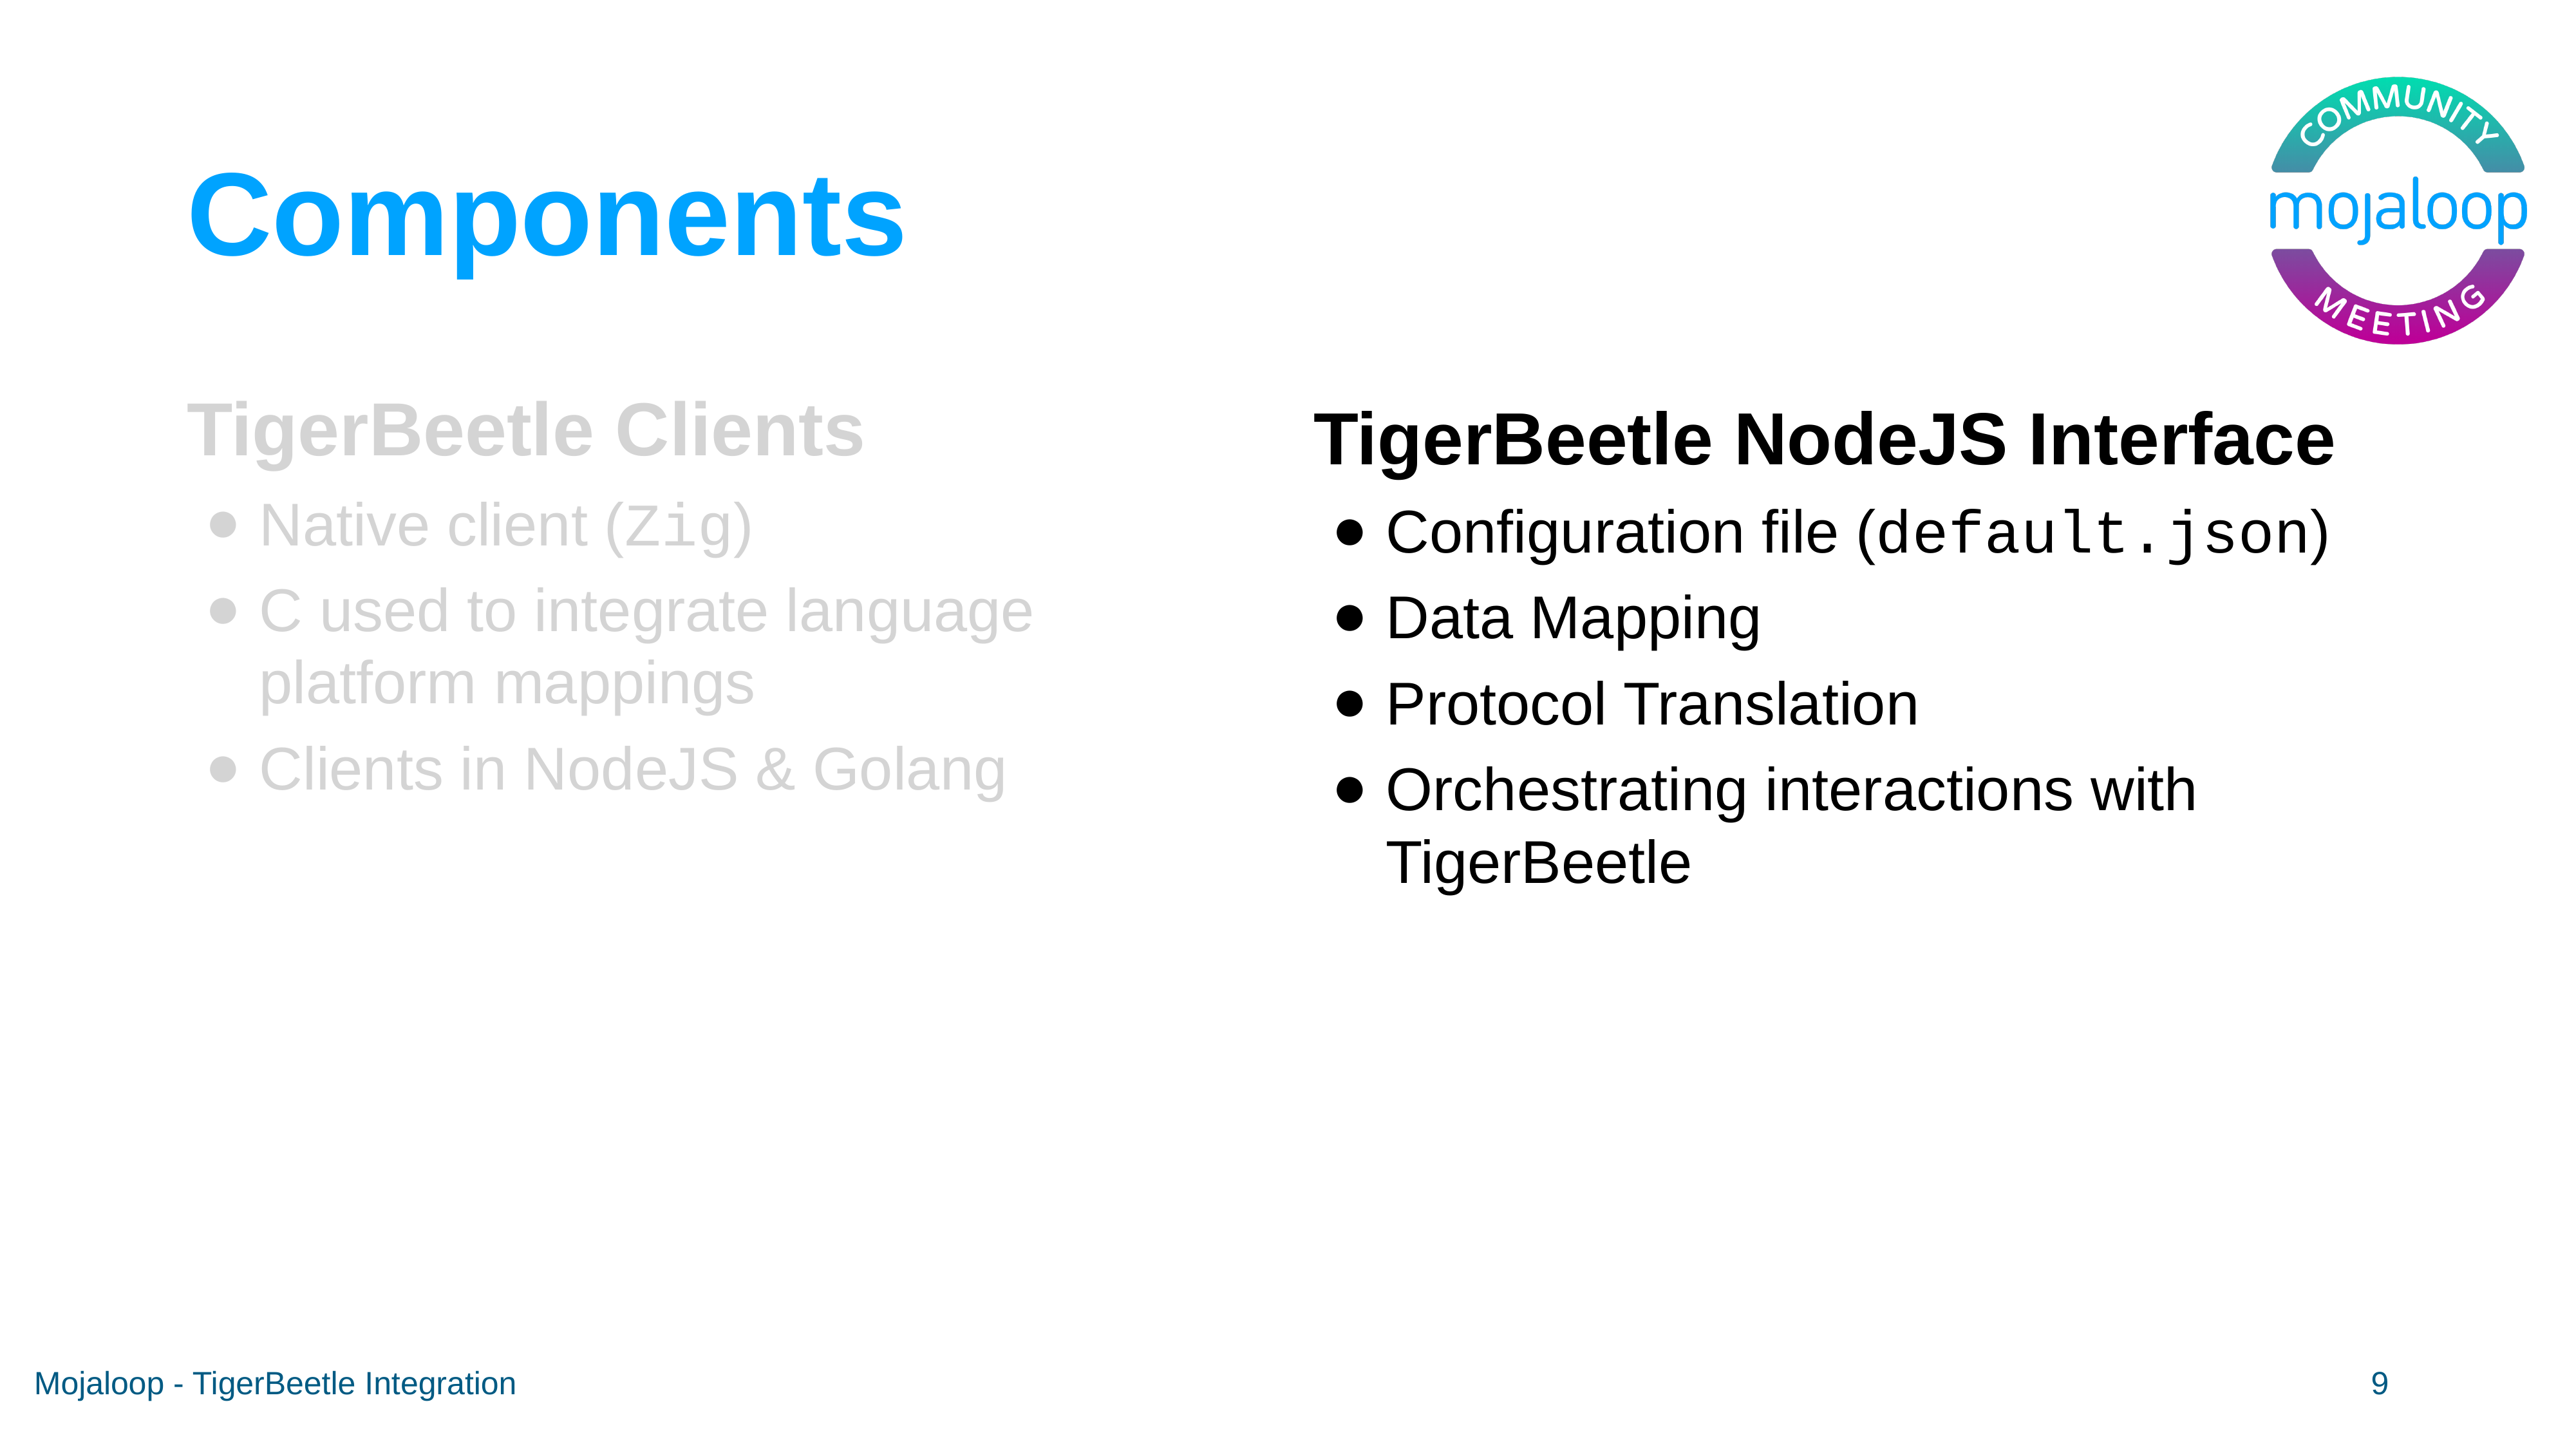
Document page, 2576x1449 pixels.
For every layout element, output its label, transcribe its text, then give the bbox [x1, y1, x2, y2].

picture [2270, 77, 2528, 345]
list TigerBeetle Clients Native client (Zig) C used to integrate language platform mappings Clients in NodeJS & Golang [177, 385, 1272, 1305]
list TigerBeetle NodeJS Interface Configuration file (default.json) Data Mapping Protocol Translation Orchestrating interactions with TigerBeetle [1304, 385, 2399, 1305]
title Components [177, 77, 2212, 357]
slide_number ‹#› [1819, 1343, 2399, 1421]
slide_number Mojaloop - TigerBeetle Integration [24, 1343, 1230, 1421]
